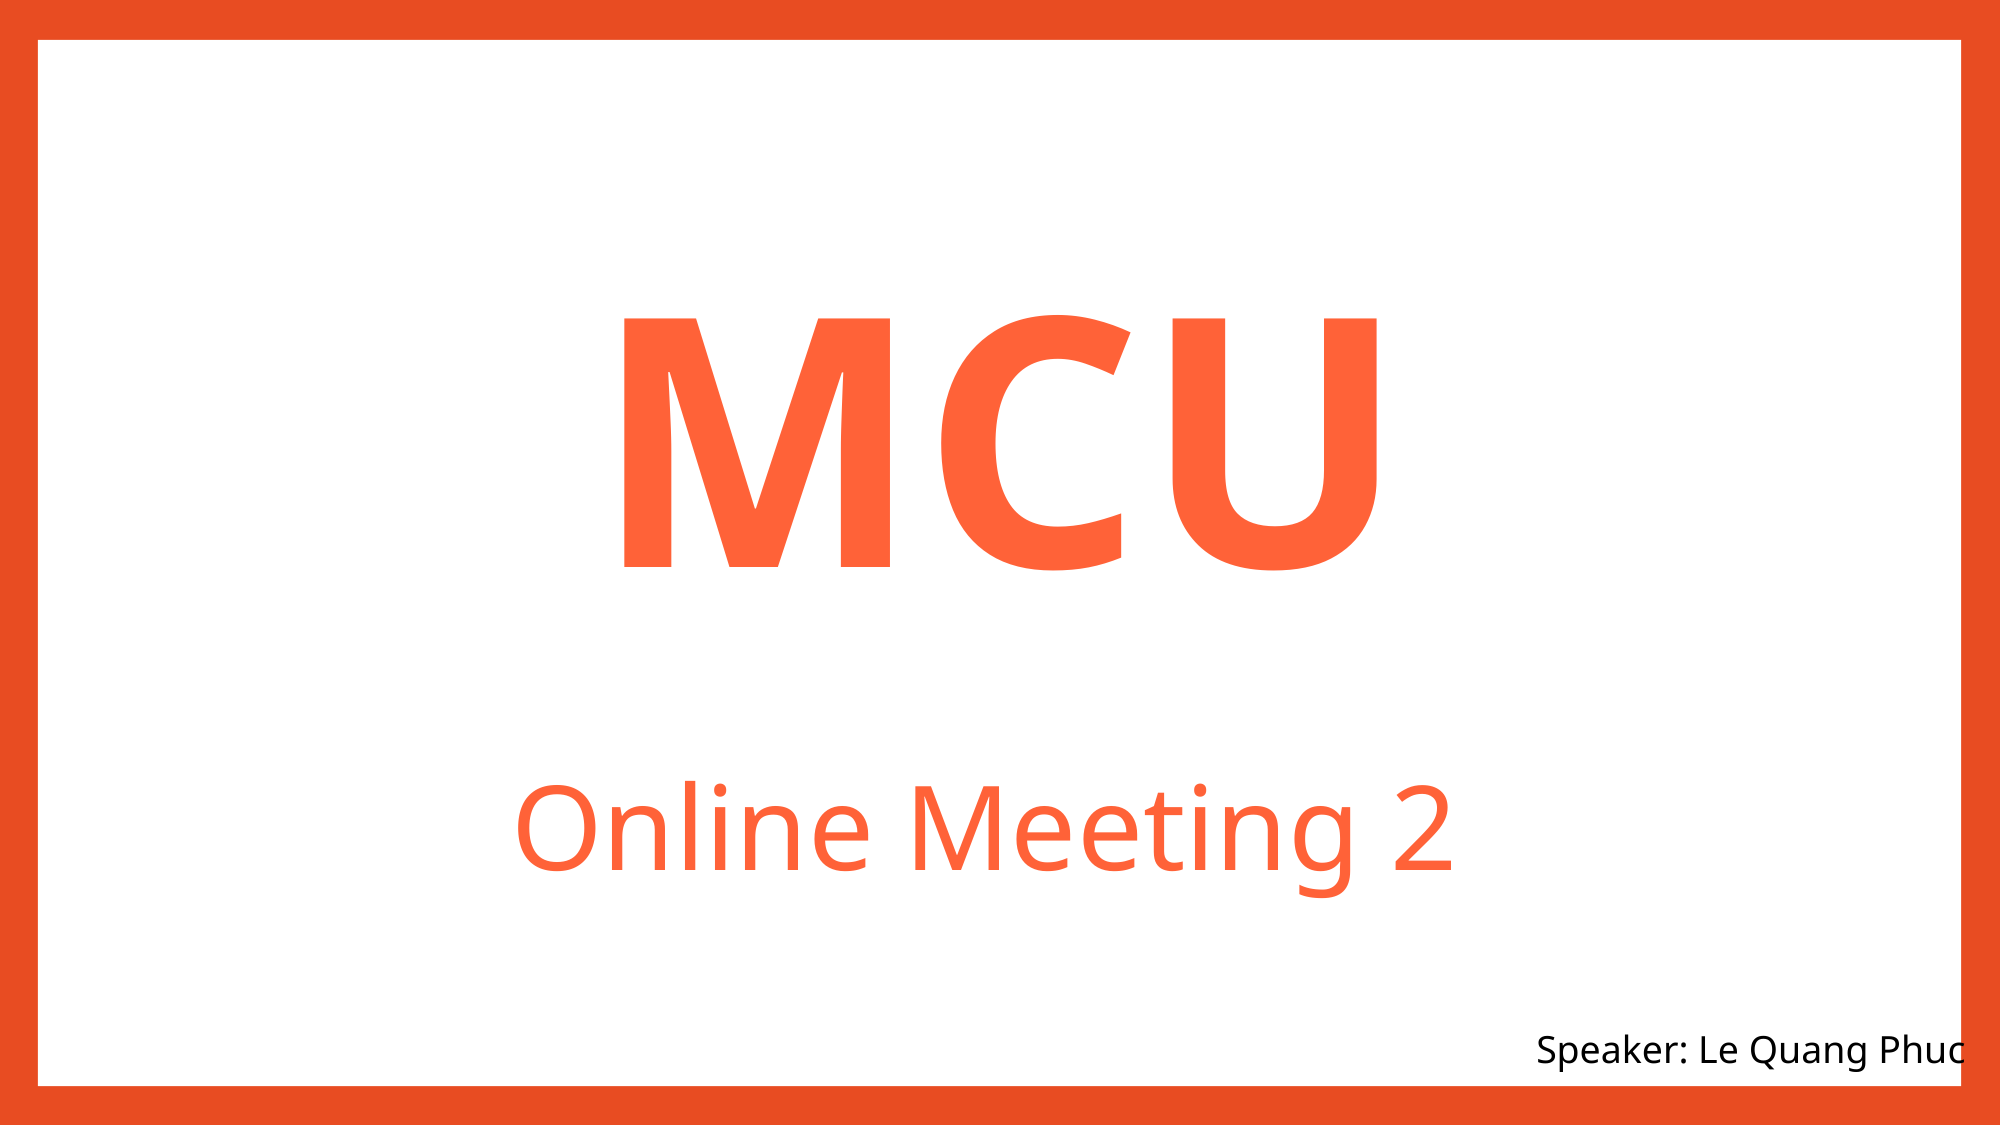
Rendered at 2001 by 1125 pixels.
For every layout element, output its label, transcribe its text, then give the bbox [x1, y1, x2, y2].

text_box MCU Online Meeting 2 [42, 259, 1958, 907]
text_box Speaker: Le Quang Phuc [1521, 1018, 1981, 1079]
